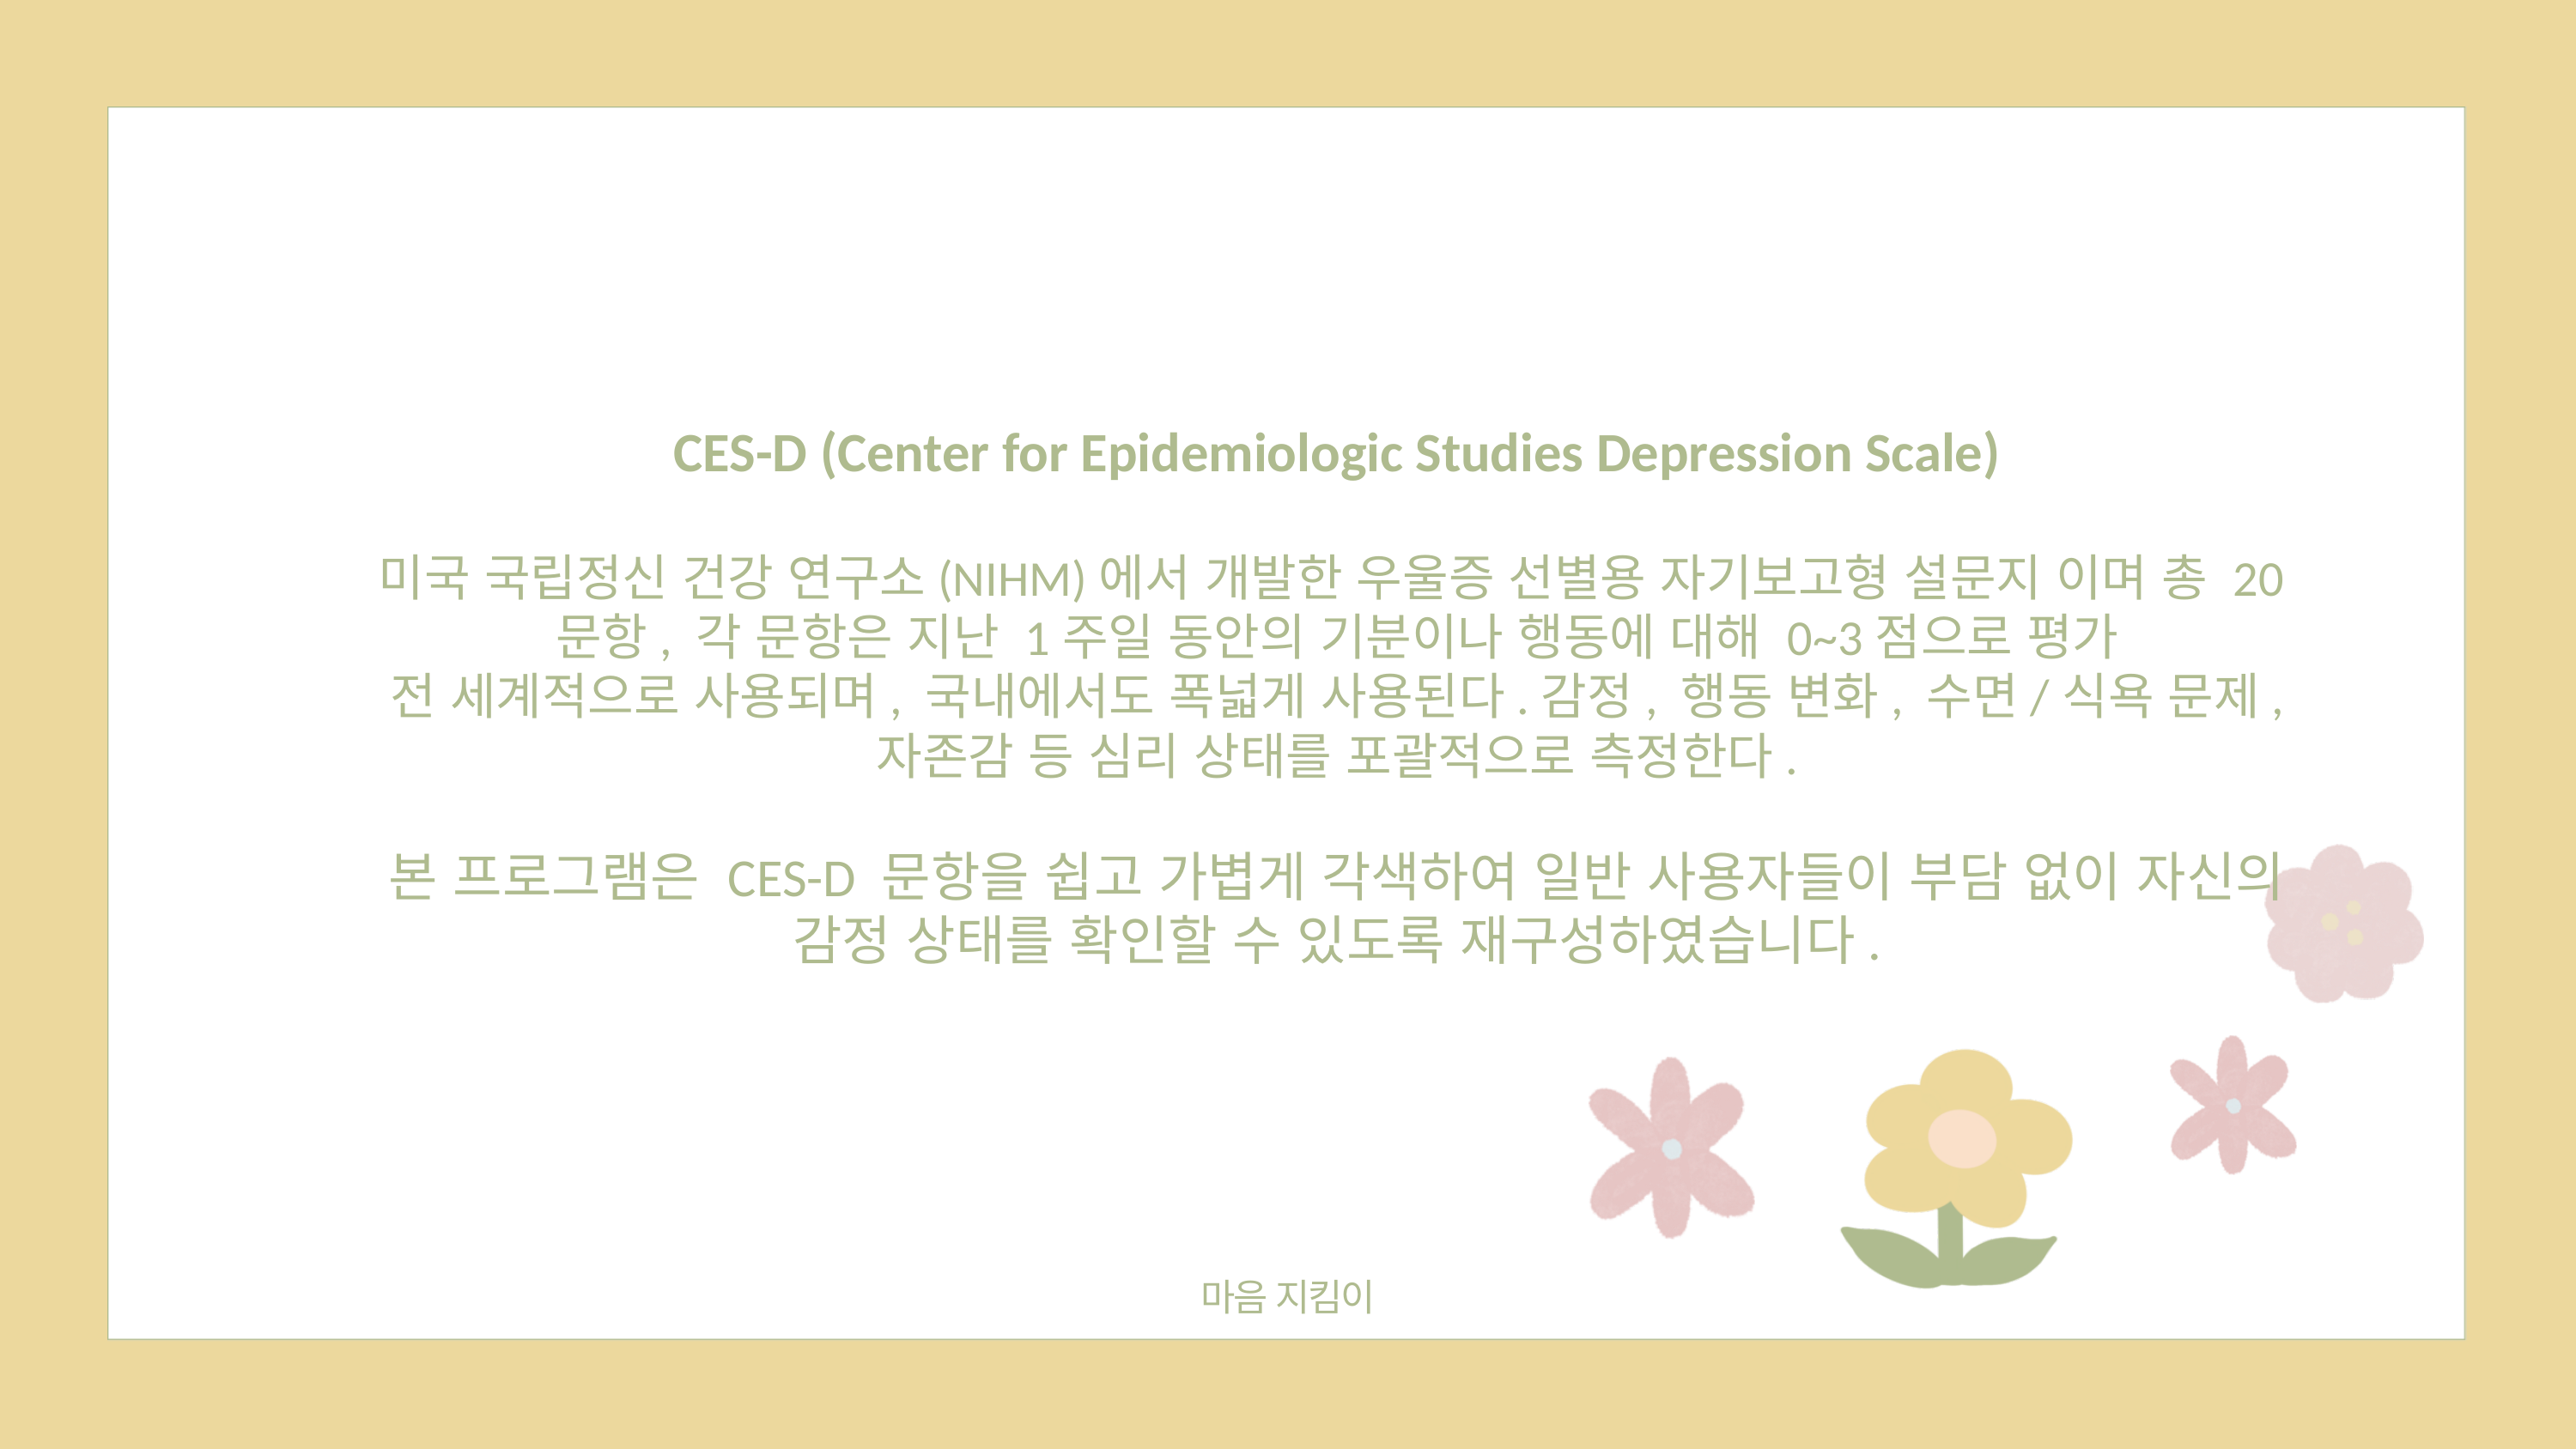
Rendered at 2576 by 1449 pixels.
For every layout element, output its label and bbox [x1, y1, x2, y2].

picture [106, 106, 2468, 1342]
